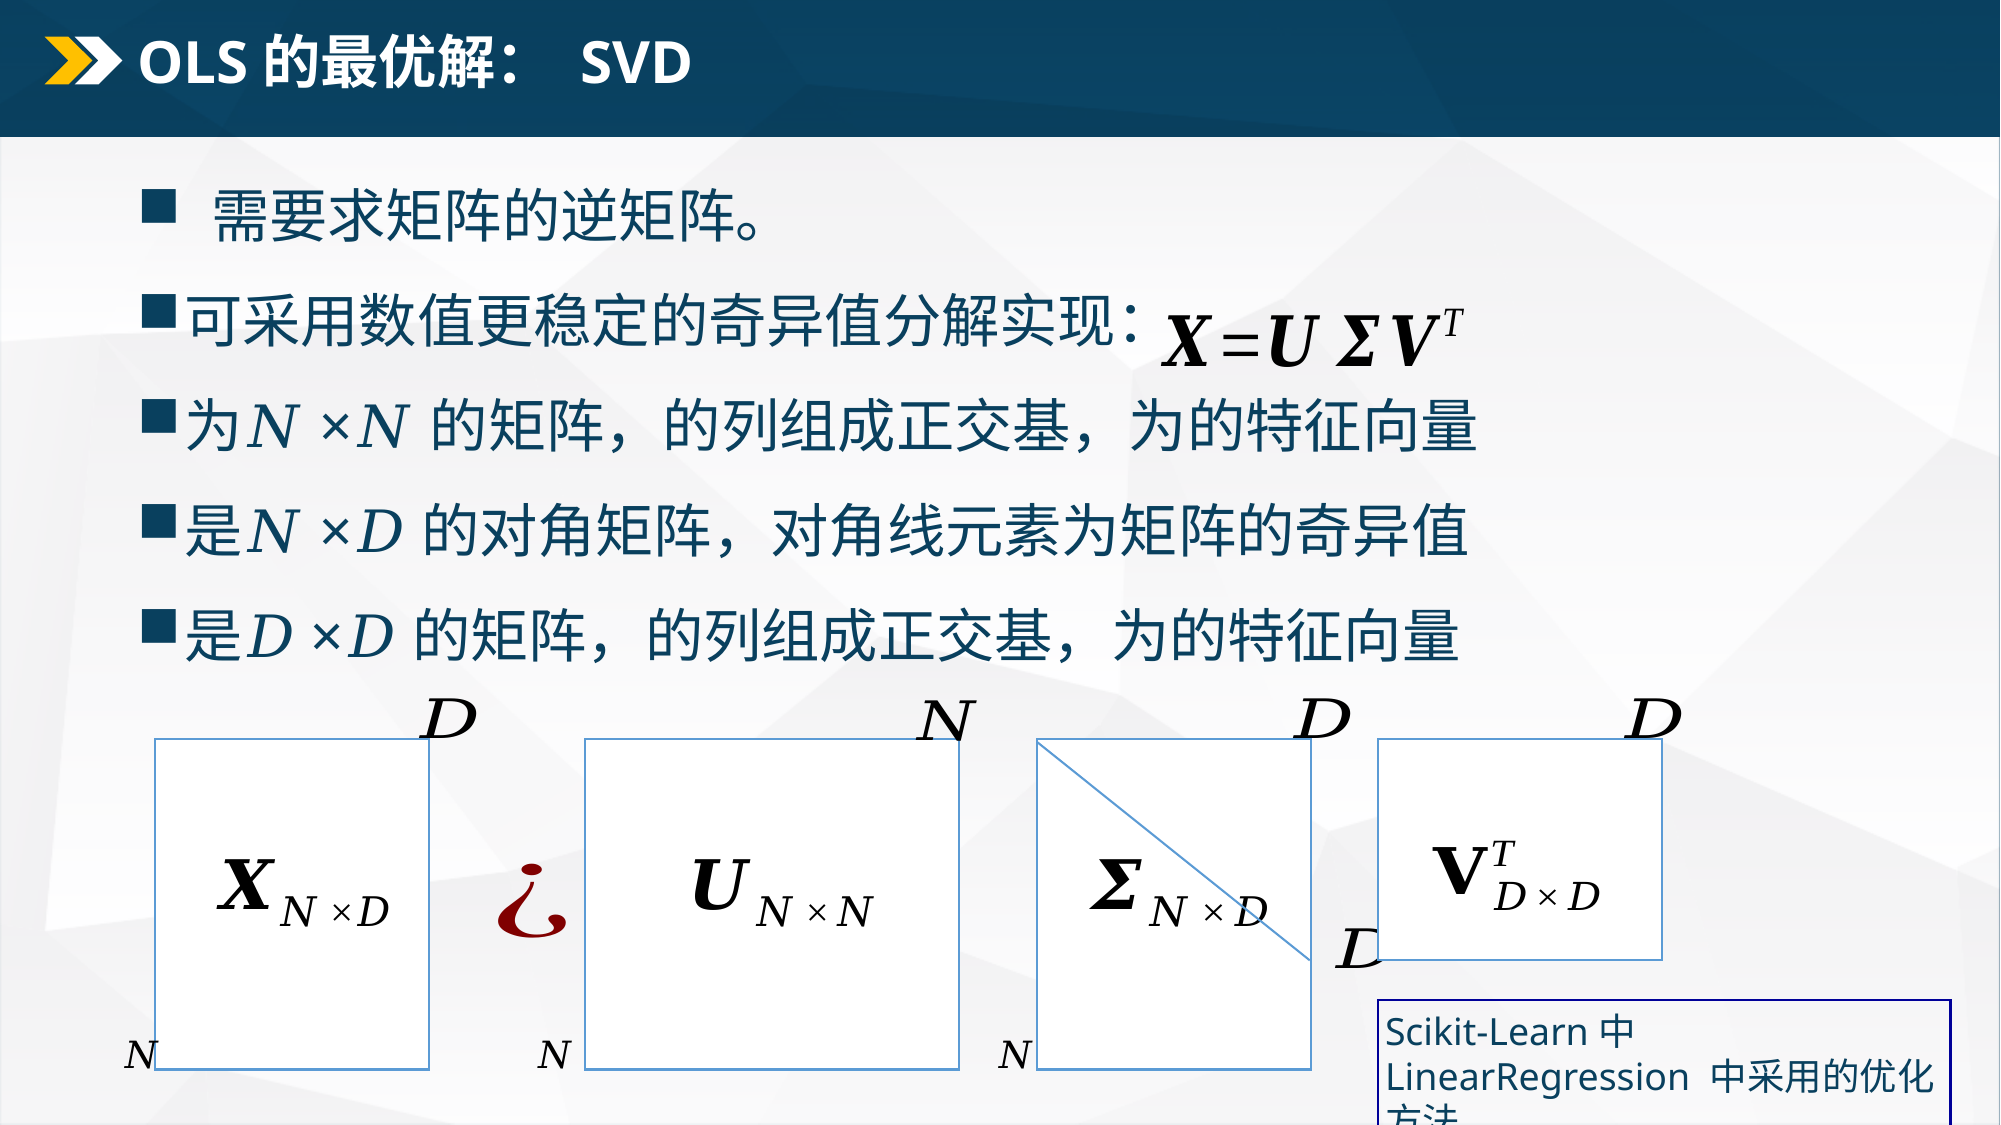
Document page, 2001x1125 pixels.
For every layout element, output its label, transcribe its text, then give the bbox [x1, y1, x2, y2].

text_box 𝑁 [106, 1024, 177, 1084]
picture [0, 0, 2000, 1125]
text_box [1036, 967, 1312, 1070]
text_box [585, 738, 960, 1070]
text_box [1377, 738, 1663, 961]
text_box 𝑁 [980, 1024, 1051, 1084]
text_box 𝑁 [519, 1024, 590, 1084]
text_box [1036, 738, 1312, 742]
text_box Scikit-Learn中LinearRegression 中采用的优化方法。 [1377, 1000, 1951, 1125]
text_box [1036, 741, 1310, 961]
text_box [154, 738, 430, 1070]
title OLS的最优解： SVD [122, 25, 1723, 137]
